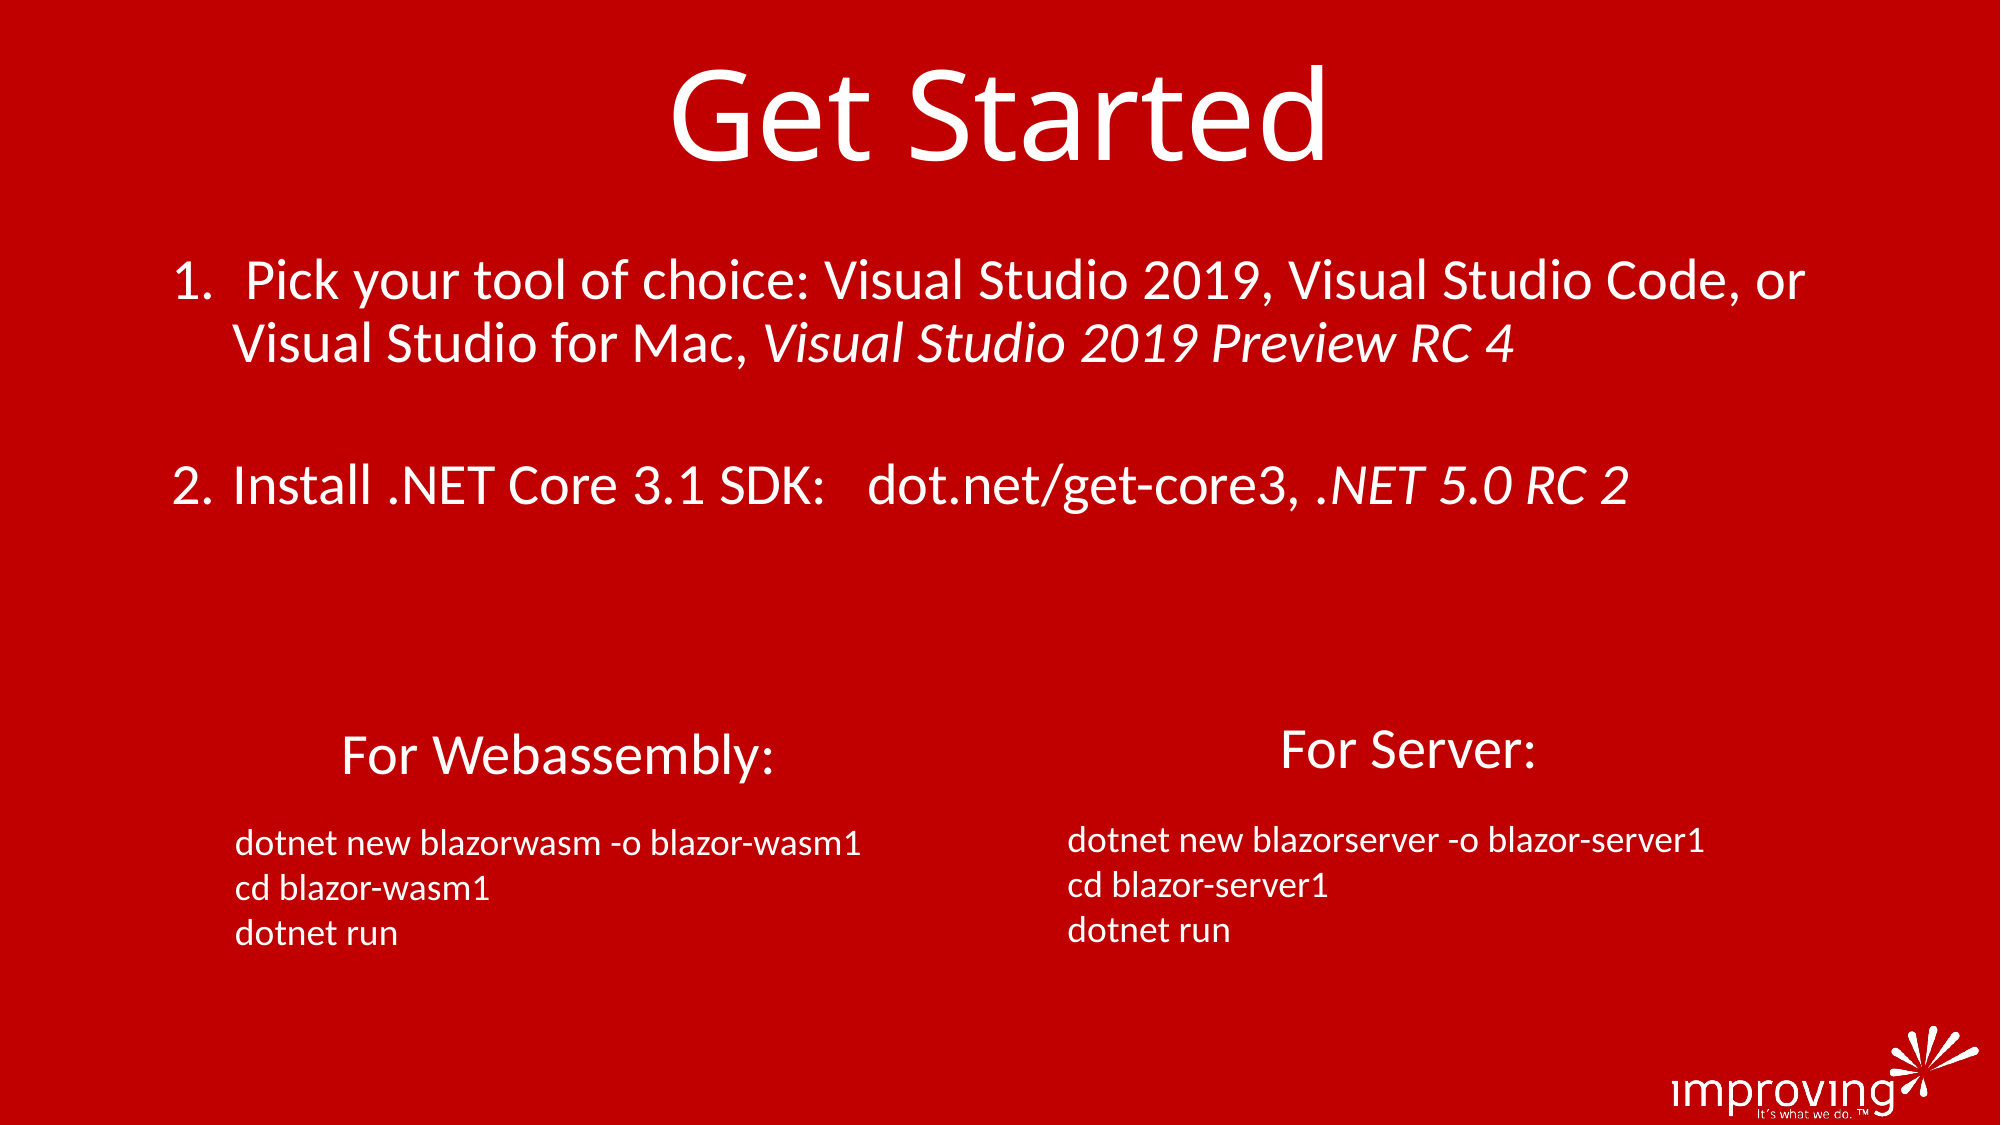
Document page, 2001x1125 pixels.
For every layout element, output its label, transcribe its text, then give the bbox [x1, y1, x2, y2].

text_box For Server: [1266, 702, 1567, 788]
text_box [156, 538, 1923, 789]
text_box For Webassembly: [327, 709, 798, 794]
text_box dotnet new blazorwasm -o blazor-wasm1 cd blazor-wasm1 dotnet run [220, 810, 977, 961]
picture [1650, 948, 2000, 1125]
text_box Get Started [562, 28, 1438, 196]
text_box Pick your tool of choice: Visual Studio 2019, Visual Studio Code, or Visual Studio for Mac, Visual Studio 2019 Preview RC 4 Install .NET Core 3.1 SDK: dot.net/get-core3, .NET 5.0 RC 2 [156, 242, 1923, 492]
text_box dotnet new blazorserver -o blazor-server1 cd blazor-server1 dotnet run [1052, 807, 1780, 958]
